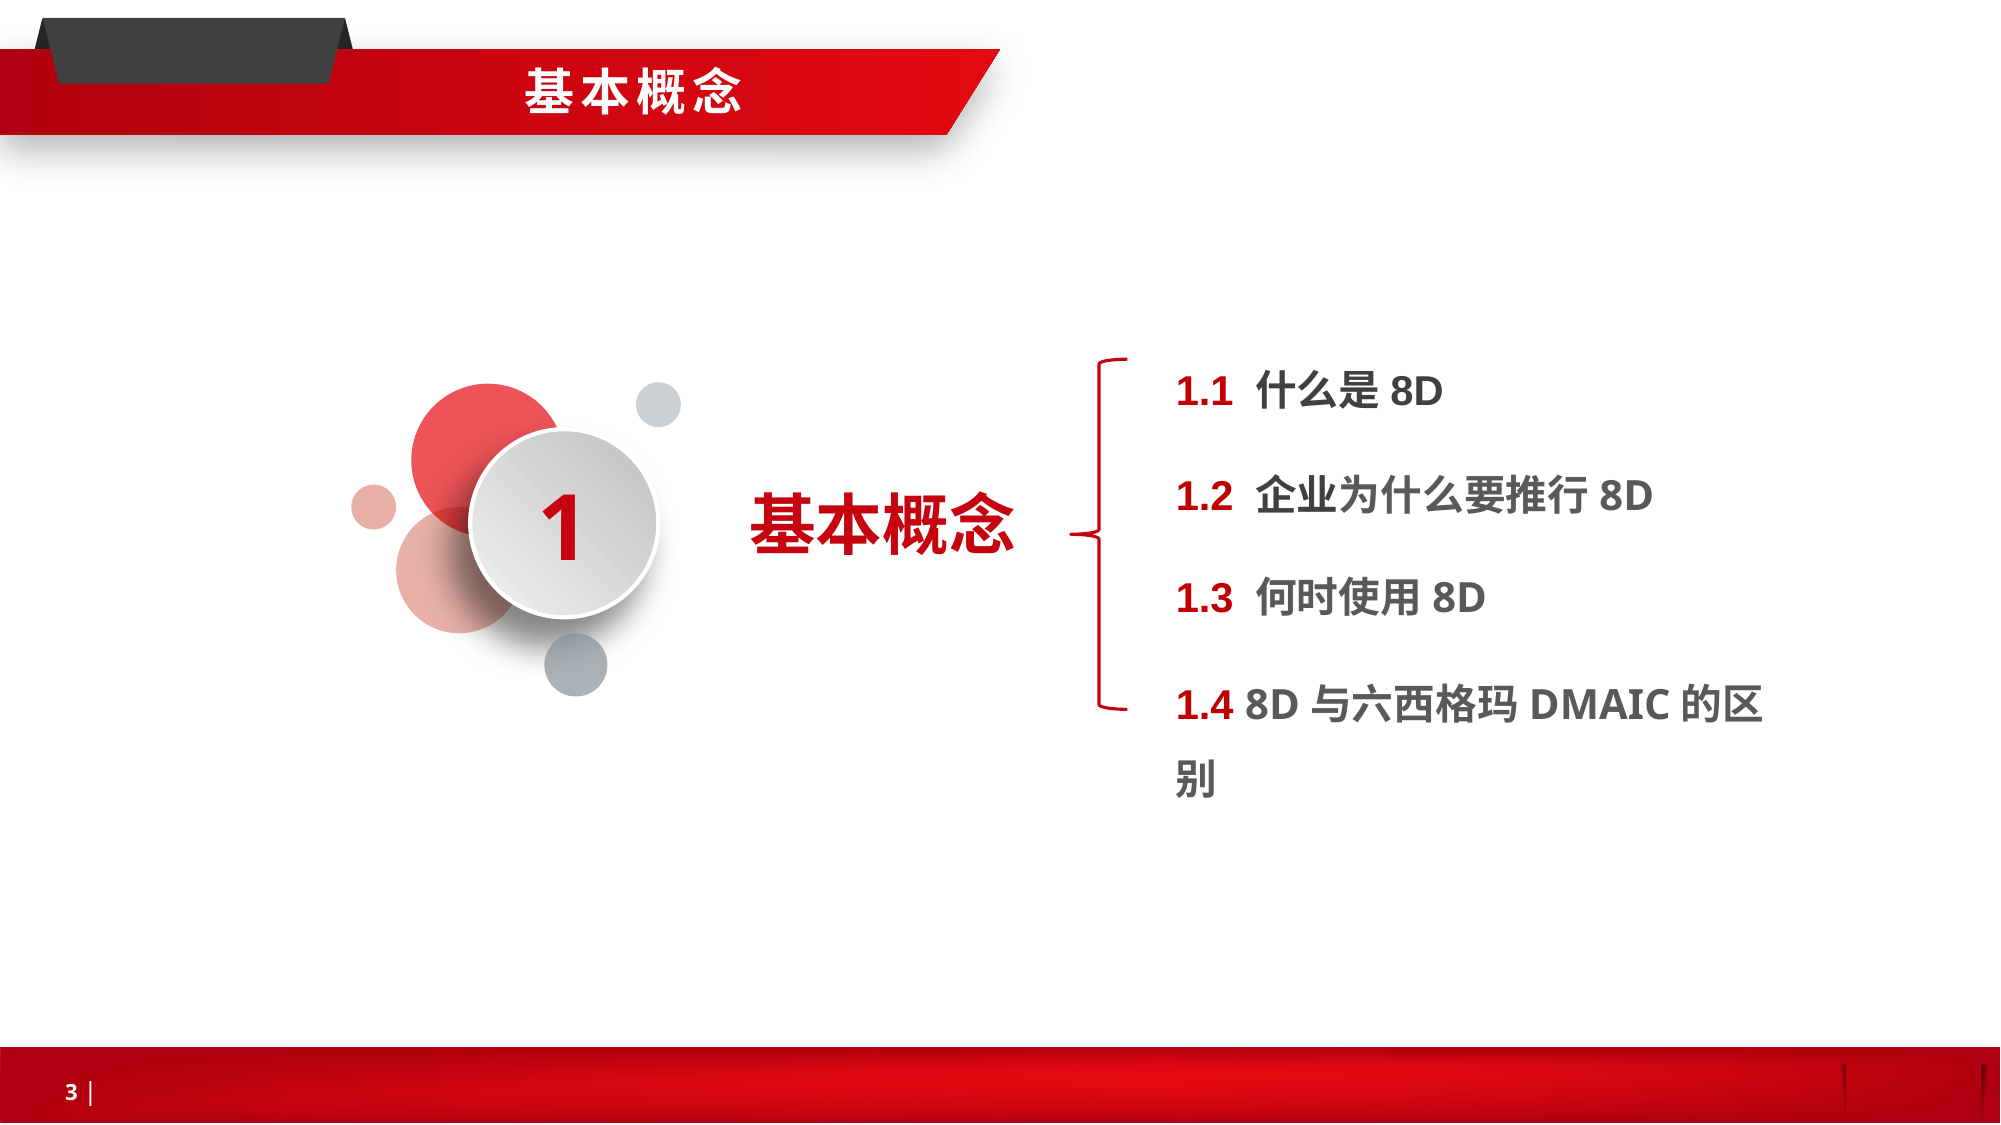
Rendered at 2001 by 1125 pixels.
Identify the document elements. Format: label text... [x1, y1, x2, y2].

list 基本概念 [524, 60, 789, 132]
text_box 1 [468, 427, 661, 620]
text_box [411, 383, 557, 513]
text_box [351, 484, 397, 530]
text_box [544, 633, 608, 697]
text_box [396, 513, 460, 634]
picture [0, 1047, 2000, 1123]
text_box [636, 382, 681, 428]
text_box 基本概念 [690, 474, 1065, 563]
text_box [1070, 338, 1802, 721]
